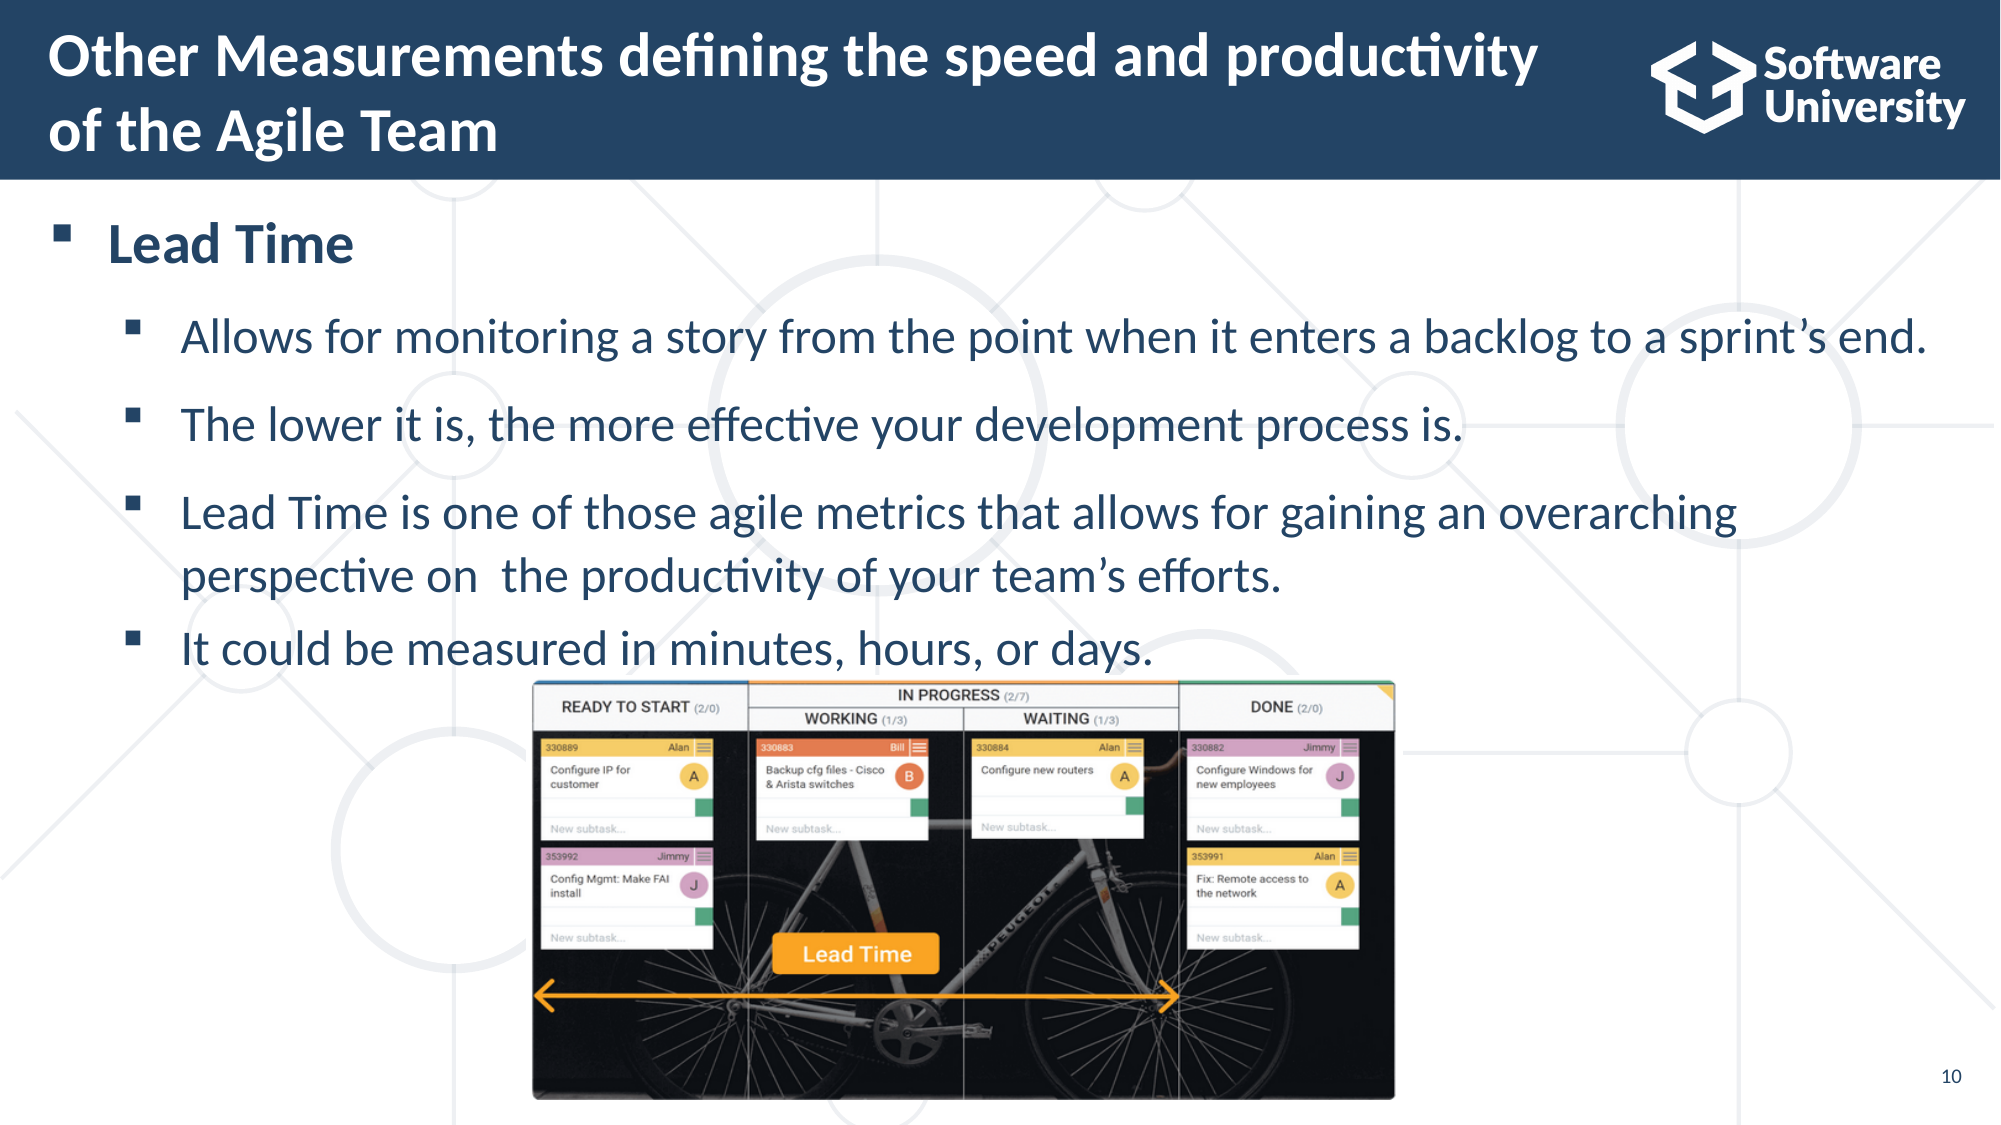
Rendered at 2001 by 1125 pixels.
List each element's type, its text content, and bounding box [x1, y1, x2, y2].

picture [1651, 41, 1966, 134]
picture [526, 675, 1404, 1101]
list Lead Time Allows for monitoring a story from the point when it enters a backlog to a sprint’s end. The lower it is, the more effective your development process is. Lead Time is one of those agile metrics that allows for gaining an overarching perspective on the productivity of your team’s efforts. It could be measured in minutes, hours, or days. [31, 196, 1970, 734]
slide_number 10 [1897, 1049, 1968, 1101]
title Other Measurements defining the speed and productivity of the Agile Team [31, 16, 1625, 162]
